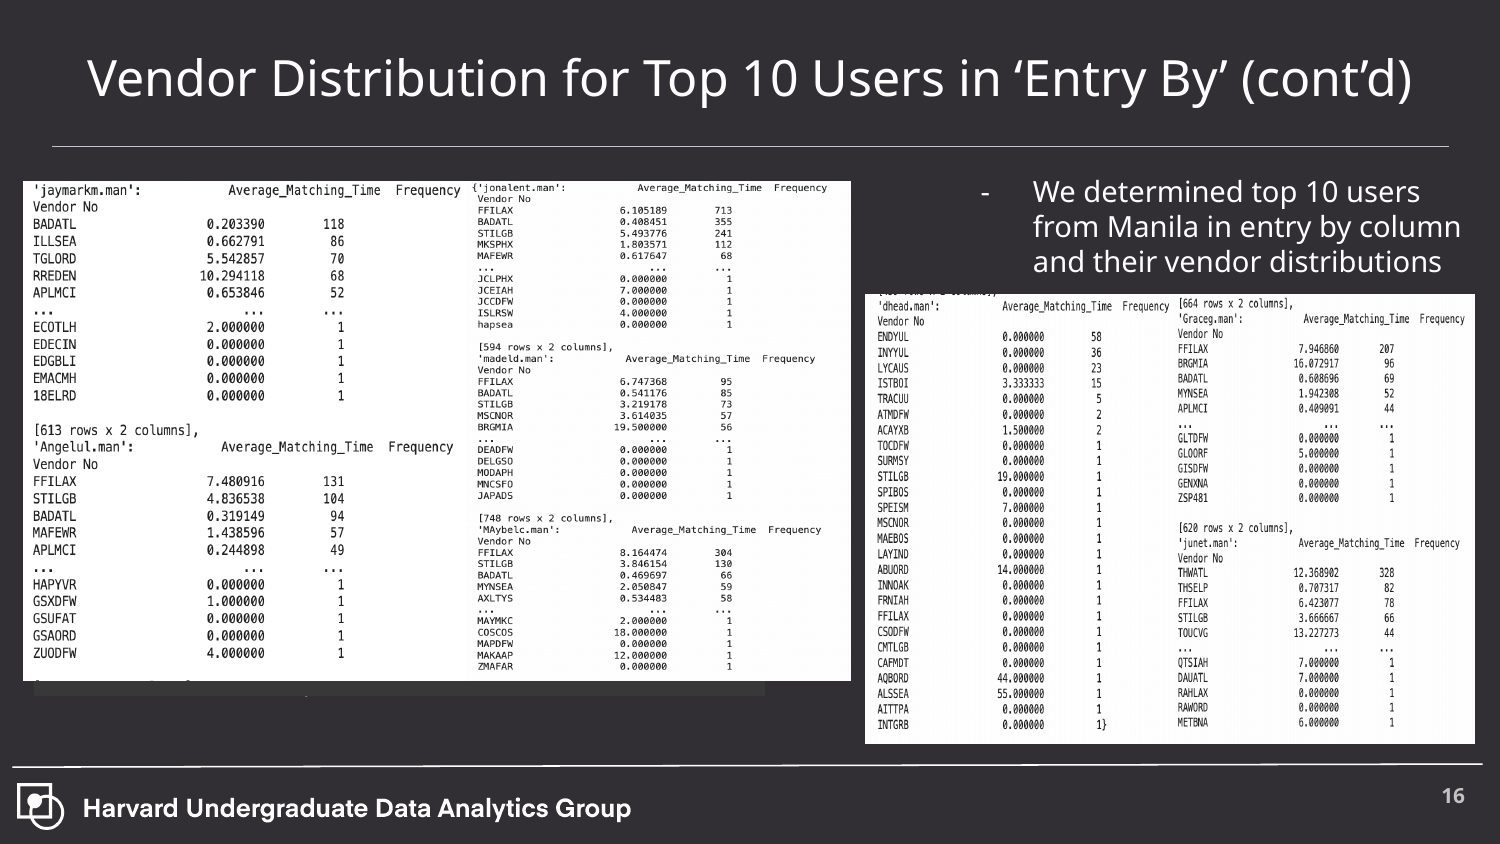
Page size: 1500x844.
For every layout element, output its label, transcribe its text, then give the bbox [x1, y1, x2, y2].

title Vendor Distribution for Top 10 Users in ‘Entry By’ (cont’d) [51, 7, 1449, 146]
picture [864, 294, 1476, 745]
text_box We determined top 10 users from Manila in entry by column and their vendor distributions [942, 158, 1500, 294]
picture [17, 783, 635, 830]
slide_number ‹#› [1389, 764, 1480, 830]
picture [23, 181, 851, 696]
